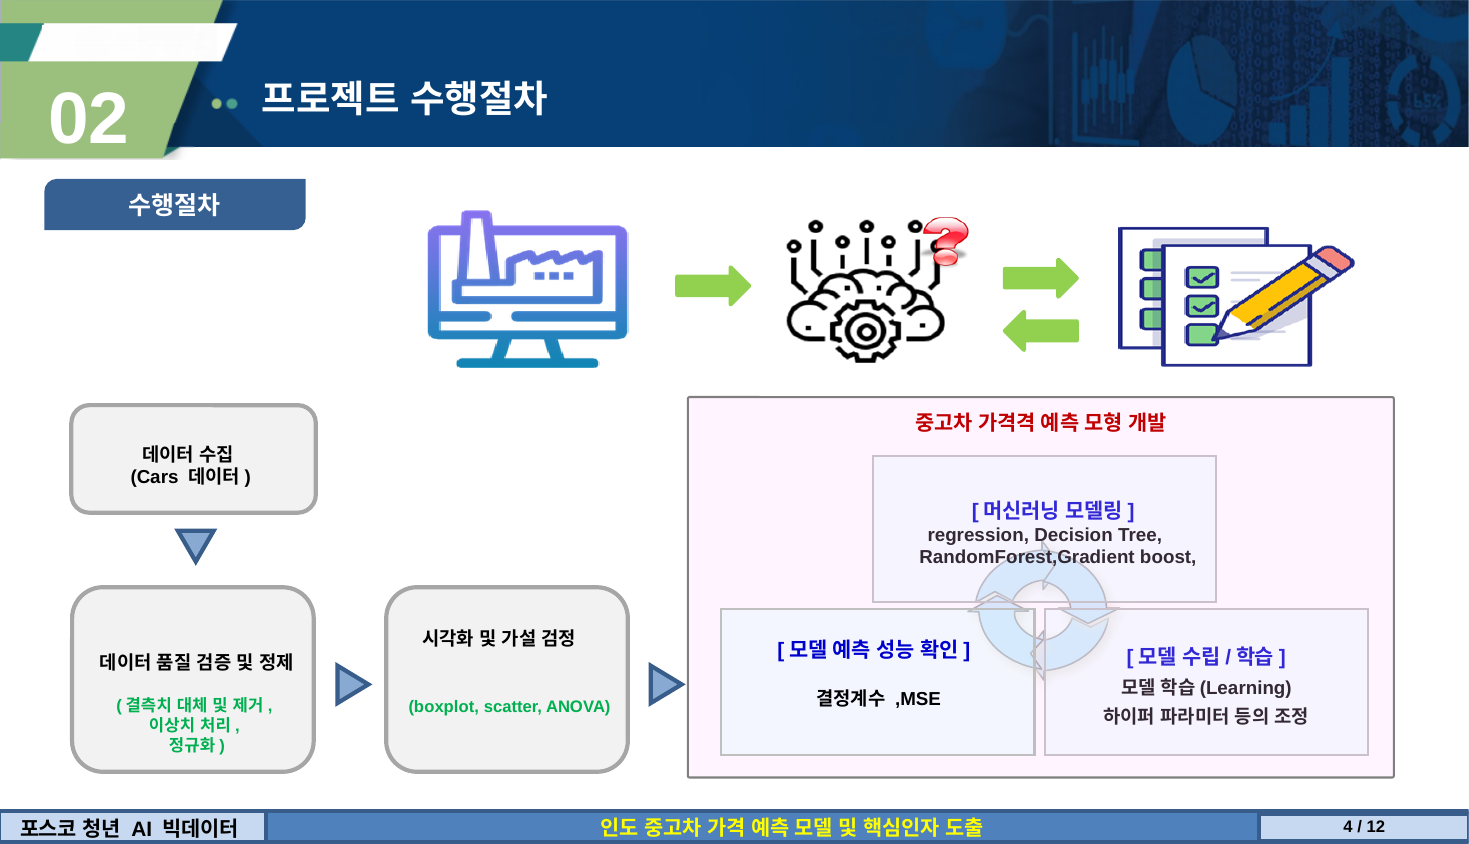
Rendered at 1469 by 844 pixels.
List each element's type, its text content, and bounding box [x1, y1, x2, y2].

text_box [406, 763, 619, 772]
text_box 수행절차 [44, 182, 306, 228]
text_box [48, 178, 178, 182]
text_box [337, 665, 362, 680]
text_box 포스코 청년 AI 빅데이터 [0, 807, 262, 844]
text_box [1004, 311, 1077, 350]
text_box [177, 530, 214, 562]
text_box 시각화 및 가설 검정 [407, 619, 649, 680]
text_box (boxplot, scatter, ANOVA) [443, 688, 631, 763]
text_box [720, 608, 1035, 755]
picture [393, 207, 661, 368]
text_box [386, 587, 628, 680]
text_box 데이터 품질 검증 및 정제 [73, 643, 320, 680]
text_box 중고차 가격격 예측 모형 개발 [687, 397, 1394, 778]
picture [764, 207, 983, 368]
text_box [모델 예측 성능 확인] 결정계수 ,MSE [716, 629, 1032, 737]
text_box 4 / 12 [1259, 808, 1469, 844]
text_box [72, 587, 314, 680]
text_box [650, 665, 682, 704]
text_box 인도 중고차 가격 예측 모델 및 핵심인자 도출 [262, 806, 1322, 844]
picture [0, 0, 1469, 180]
text_box [677, 267, 750, 305]
text_box [1004, 259, 1077, 297]
text_box [443, 680, 628, 688]
text_box (결측치 대체 및 제거, 이상치 처리, 정규화) [0, 680, 443, 770]
picture [1098, 207, 1360, 368]
text_box 데이터 수집 (Cars 데이터) [69, 435, 312, 496]
text_box [71, 405, 316, 513]
text_box [233, 178, 306, 182]
